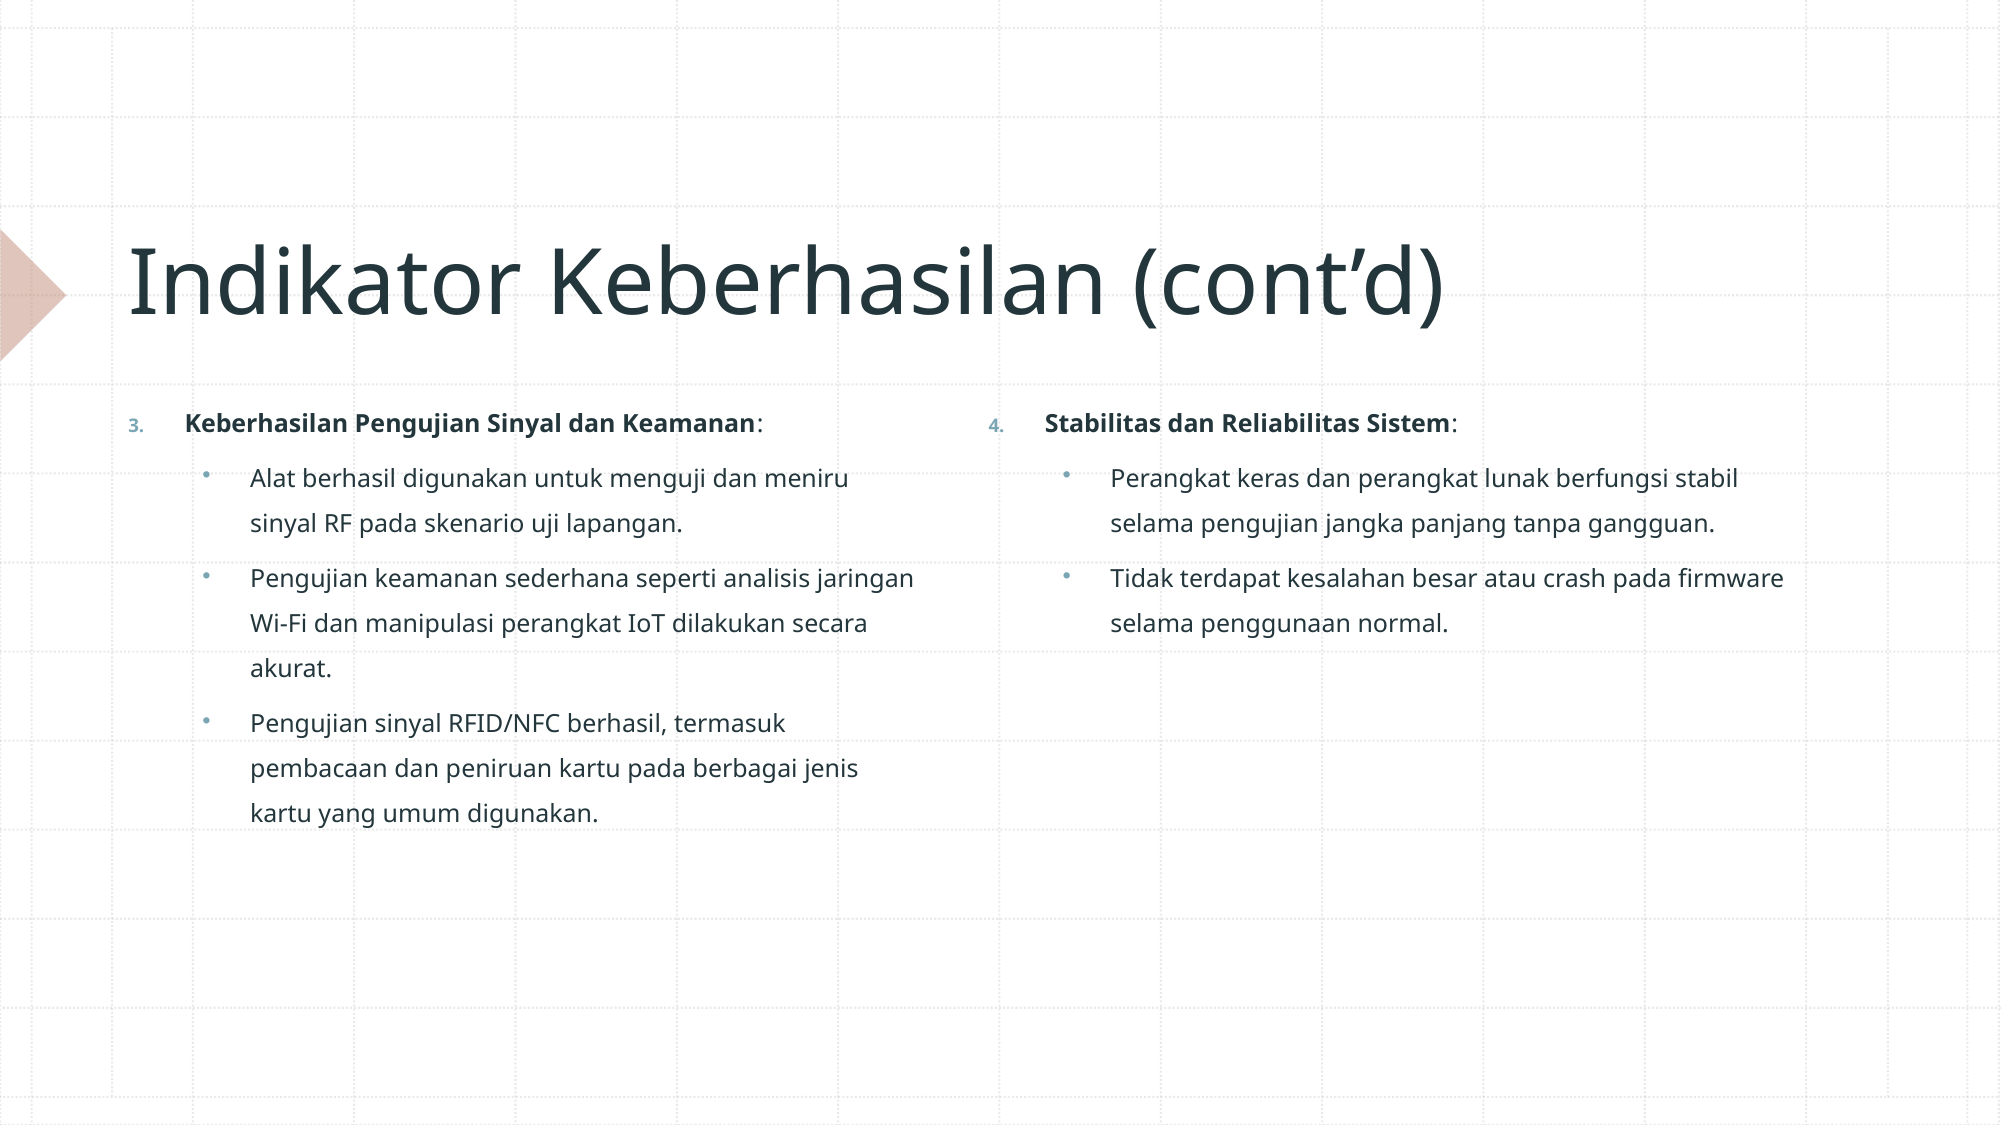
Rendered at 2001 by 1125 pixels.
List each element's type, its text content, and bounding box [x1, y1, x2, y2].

list Stabilitas dan Reliabilitas Sistem: Perangkat keras dan perangkat lunak berfungsi stabil selama pengujian jangka panjang tanpa gangguan. Tidak terdapat kesalahan besar atau crash pada firmware selama penggunaan normal. [973, 384, 1805, 922]
list Keberhasilan Pengujian Sinyal dan Keamanan: Alat berhasil digunakan untuk menguji dan meniru sinyal RF pada skenario uji lapangan. Pengujian keamanan sederhana seperti analisis jaringan Wi-Fi dan manipulasi perangkat IoT dilakukan secara akurat. Pengujian sinyal RFID/NFC berhasil, termasuk pembacaan dan peniruan kartu pada berbagai jenis kartu yang umum digunakan. [113, 384, 936, 922]
title Indikator Keberhasilan (cont’d) [113, 118, 1806, 341]
